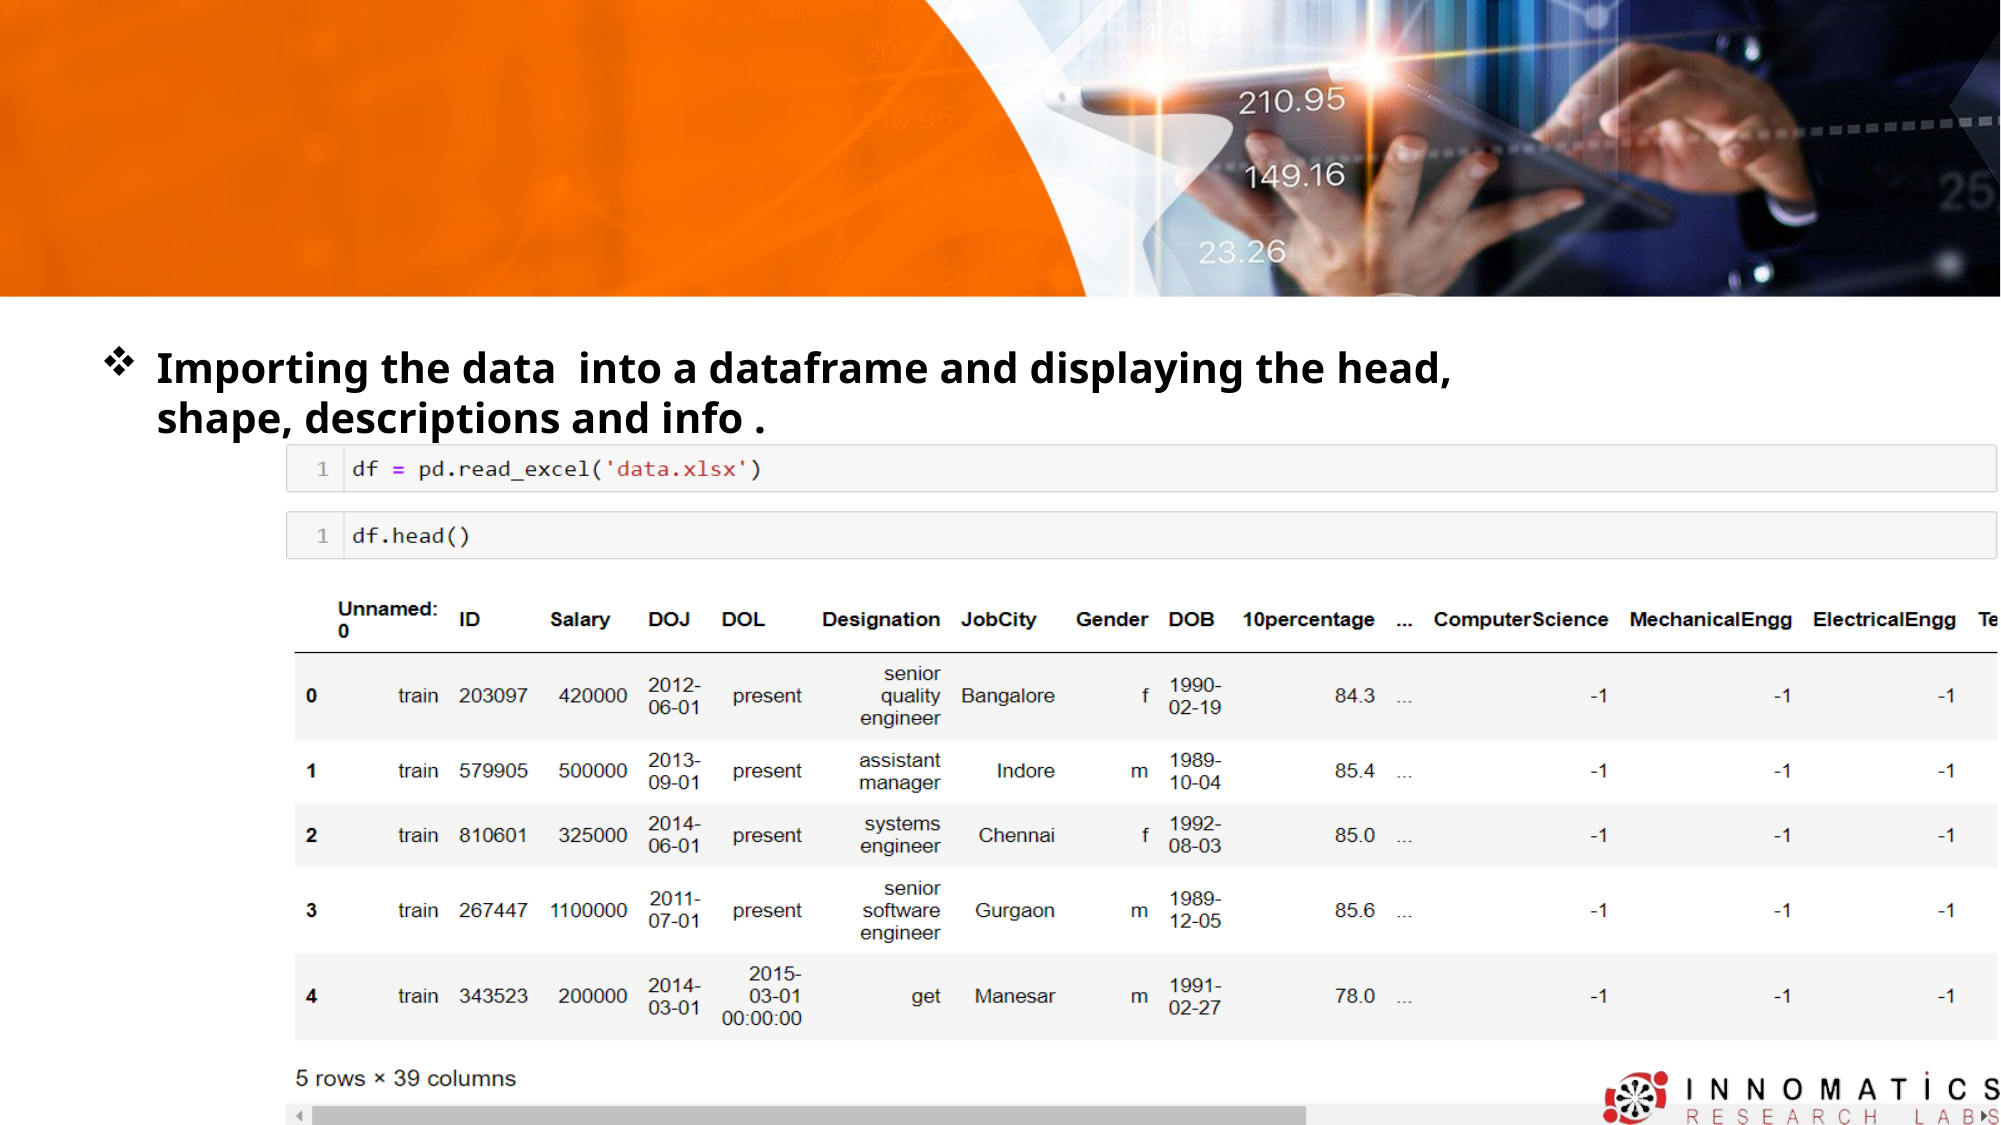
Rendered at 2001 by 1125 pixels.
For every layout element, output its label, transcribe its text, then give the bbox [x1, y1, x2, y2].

picture [0, 0, 2001, 1125]
text_box Importing the data into a dataframe and displaying the head, shape, descriptions and info . [85, 334, 1568, 449]
